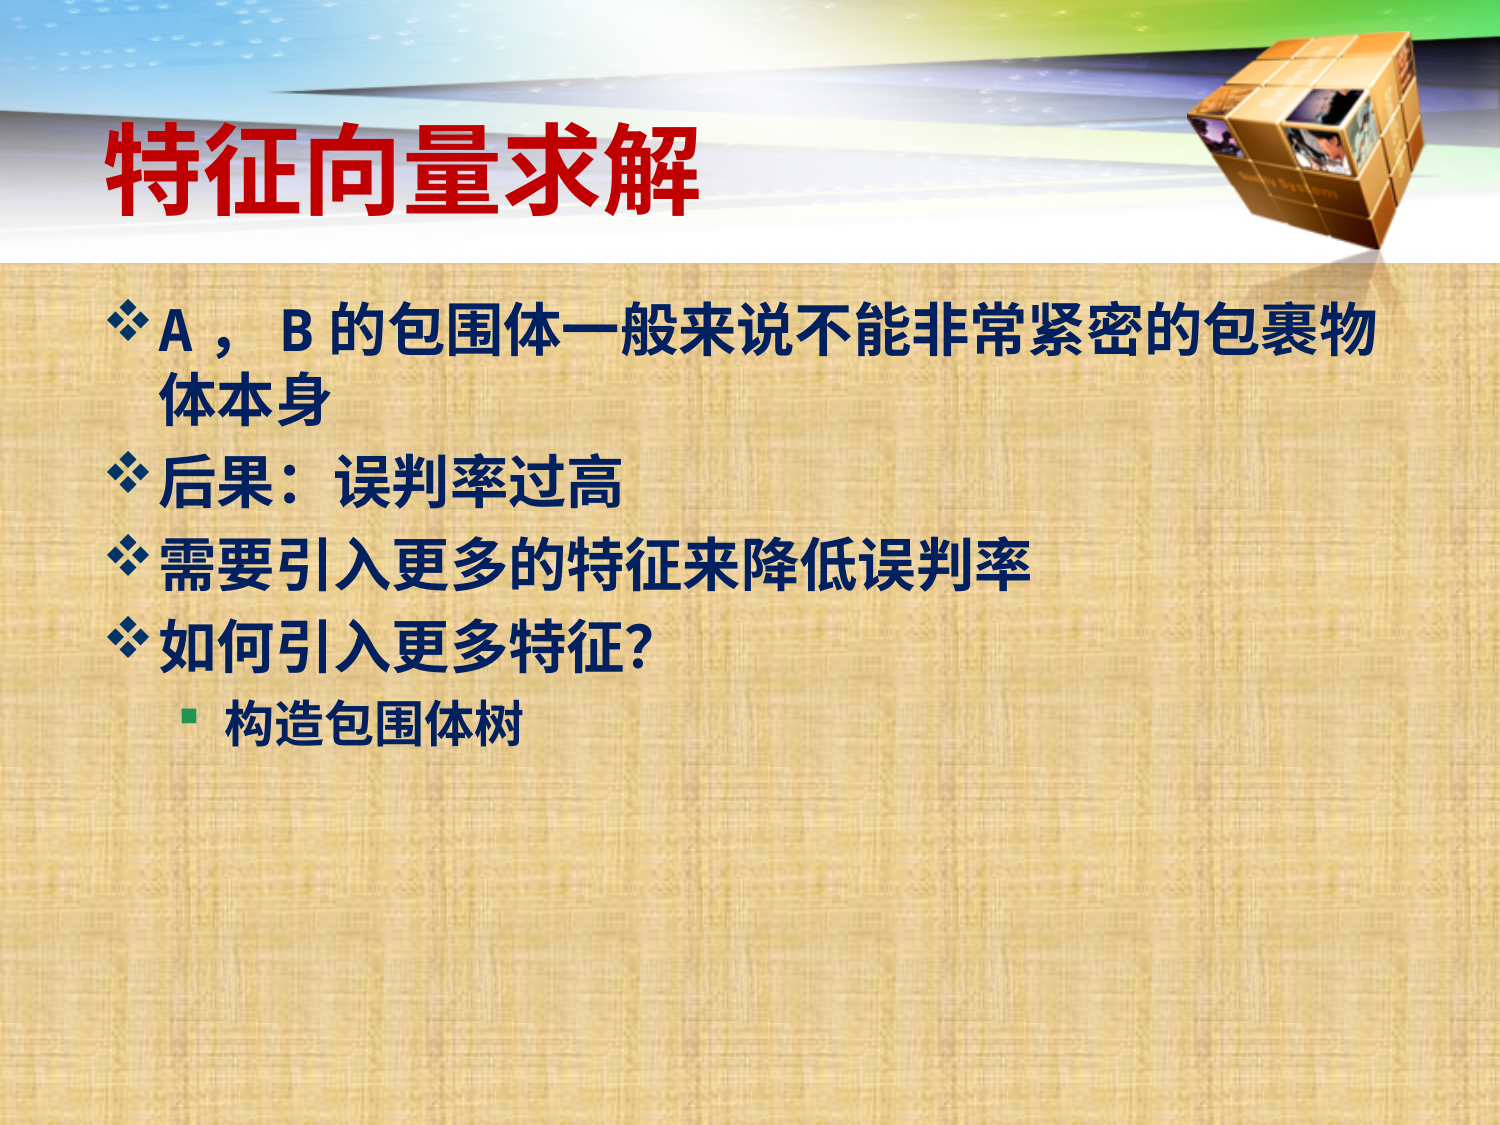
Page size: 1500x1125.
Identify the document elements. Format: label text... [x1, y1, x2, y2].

picture [0, 0, 1500, 1125]
list A，B的包围体一般来说不能非常紧密的包裹物体本身 后果：误判率过高 需要引入更多的特征来降低误判率 如何引入更多特征？ 构造包围体树 [87, 284, 1438, 1028]
title 特征向量求解 [87, 99, 1138, 235]
